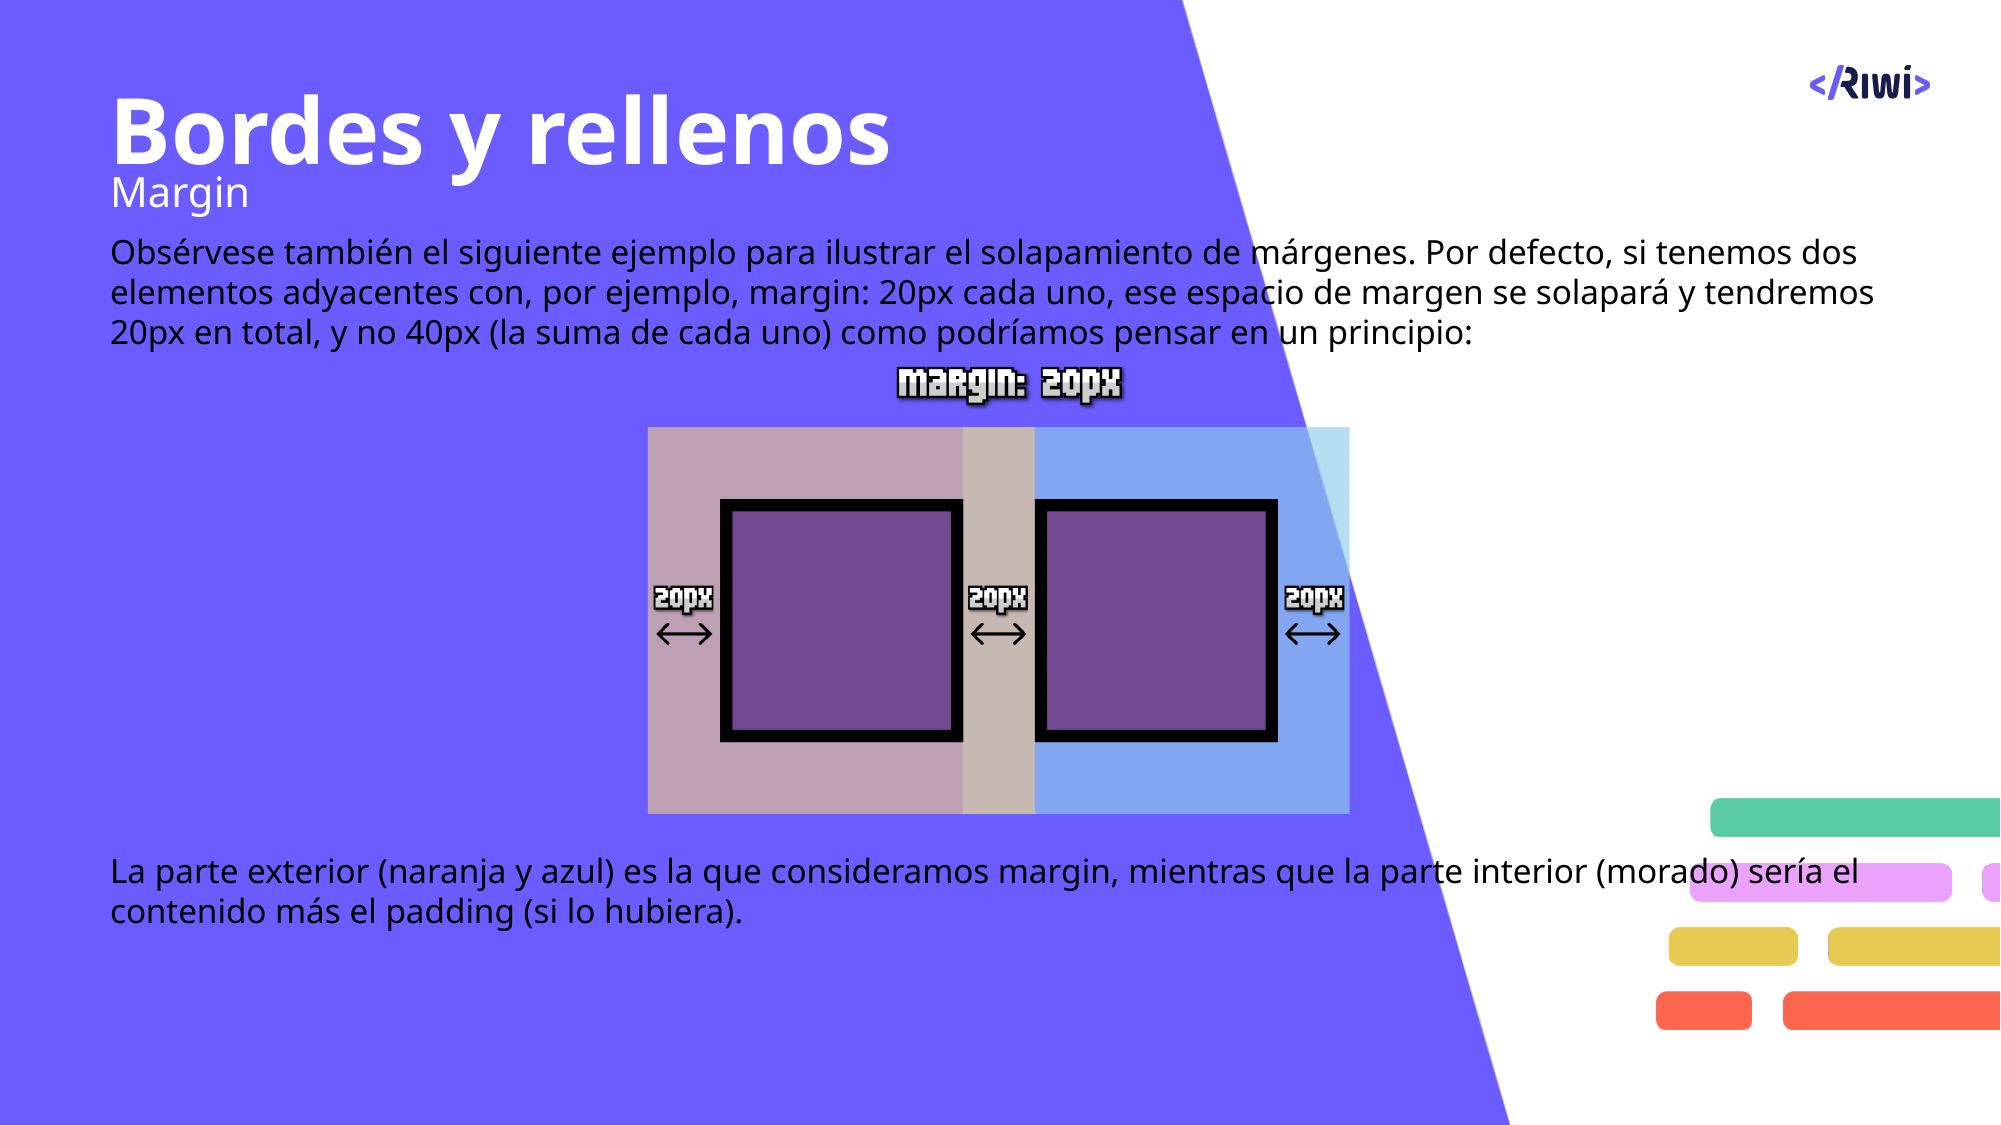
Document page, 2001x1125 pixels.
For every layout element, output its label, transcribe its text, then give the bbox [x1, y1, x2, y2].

picture [1810, 64, 1931, 100]
picture [1656, 798, 2000, 1031]
picture [0, 0, 1511, 1125]
text_box La parte exterior (naranja y azul) es la que consideramos margin, mientras que la parte interior (morado) sería el contenido más el padding (si lo hubiera). [1515, 842, 1651, 938]
text_box Obsérvese también el siguiente ejemplo para ilustrar el solapamiento de márgenes. Por defecto, si tenemos dos elementos adyacentes con, por ejemplo, margin: 20px cada uno, ese espacio de margen se solapará y tendremos 20px en total, y no 40px (la suma de cada uno) como podríamos pensar en un principio: [1515, 224, 1906, 359]
